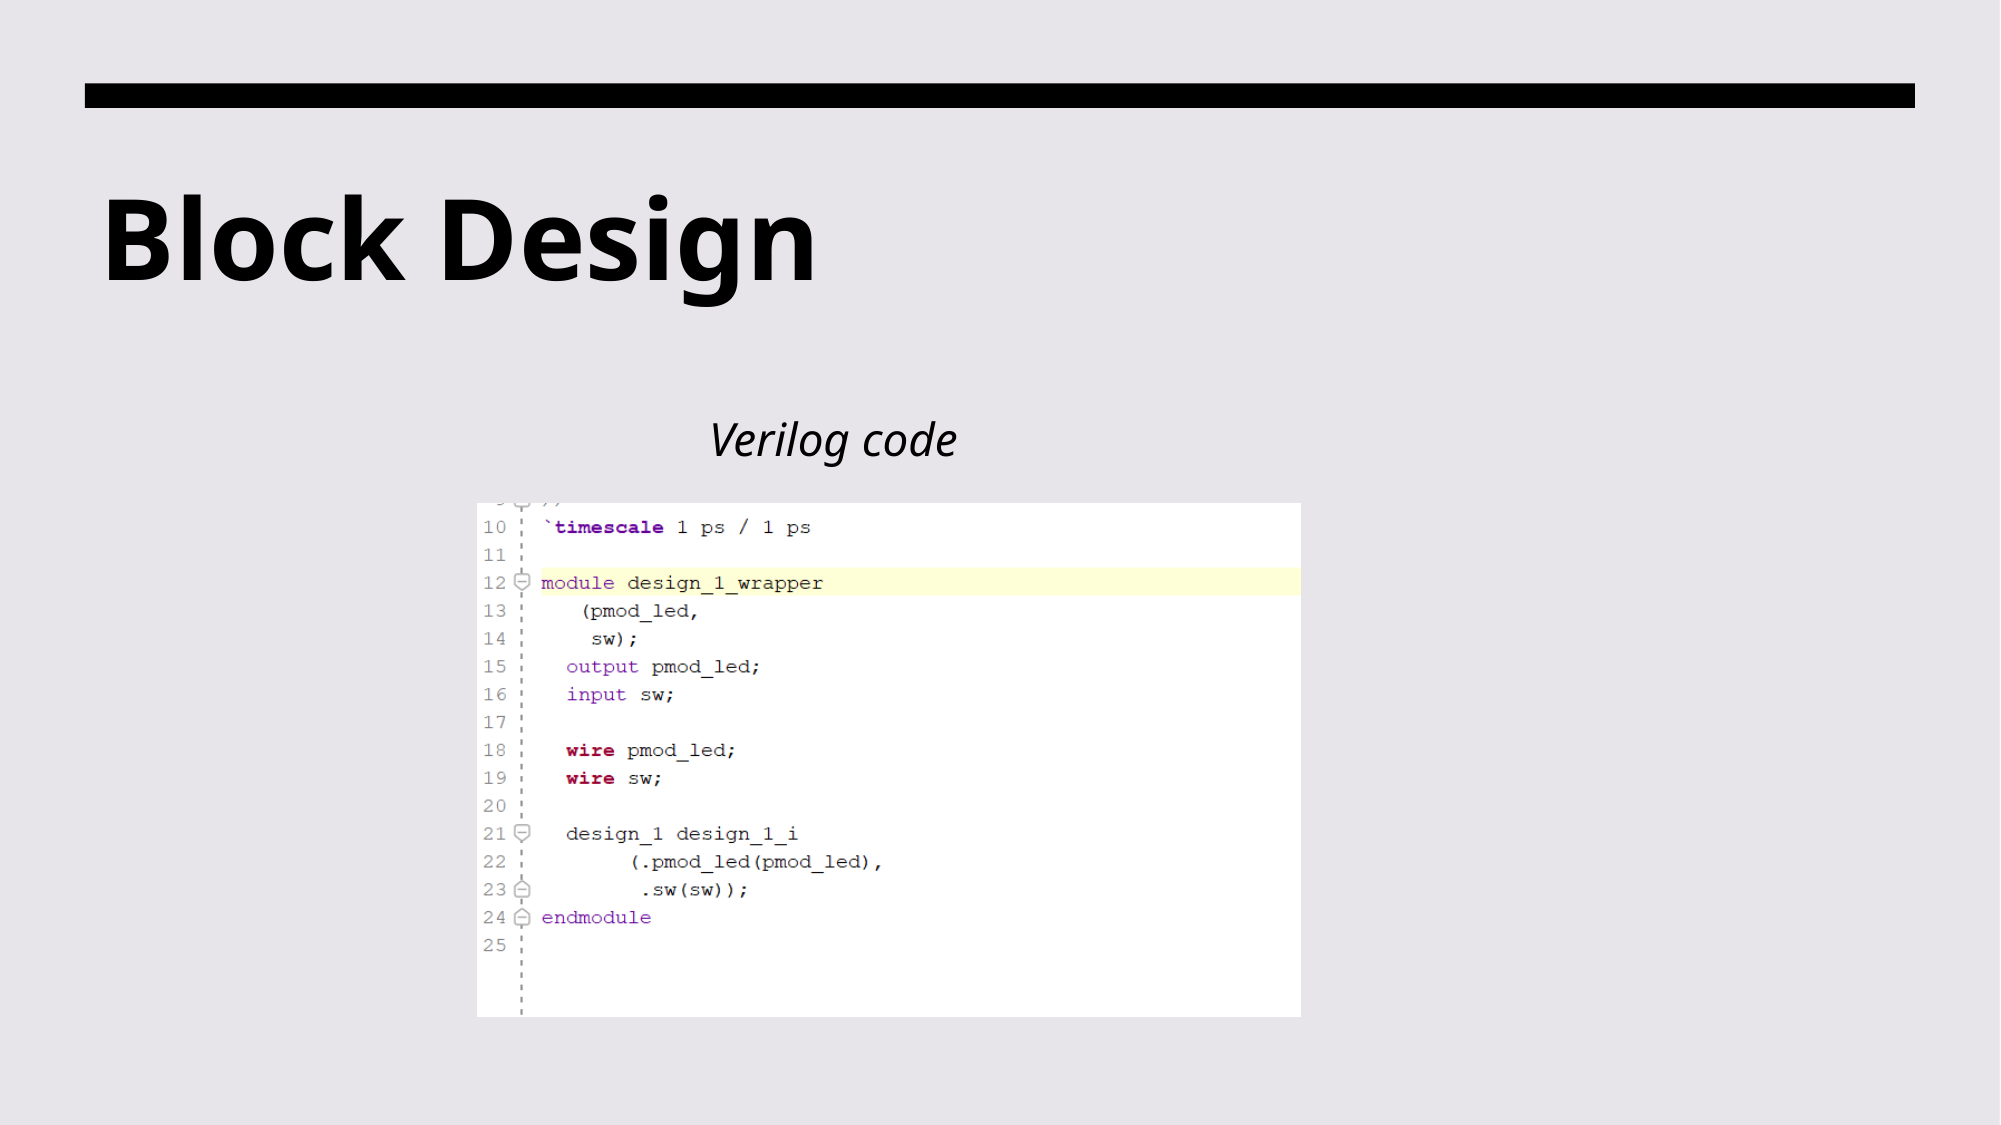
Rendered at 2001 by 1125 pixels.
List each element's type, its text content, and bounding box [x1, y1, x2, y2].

list Verilog code [694, 366, 1518, 474]
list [477, 503, 1301, 1017]
title Block Design [84, 160, 1917, 337]
